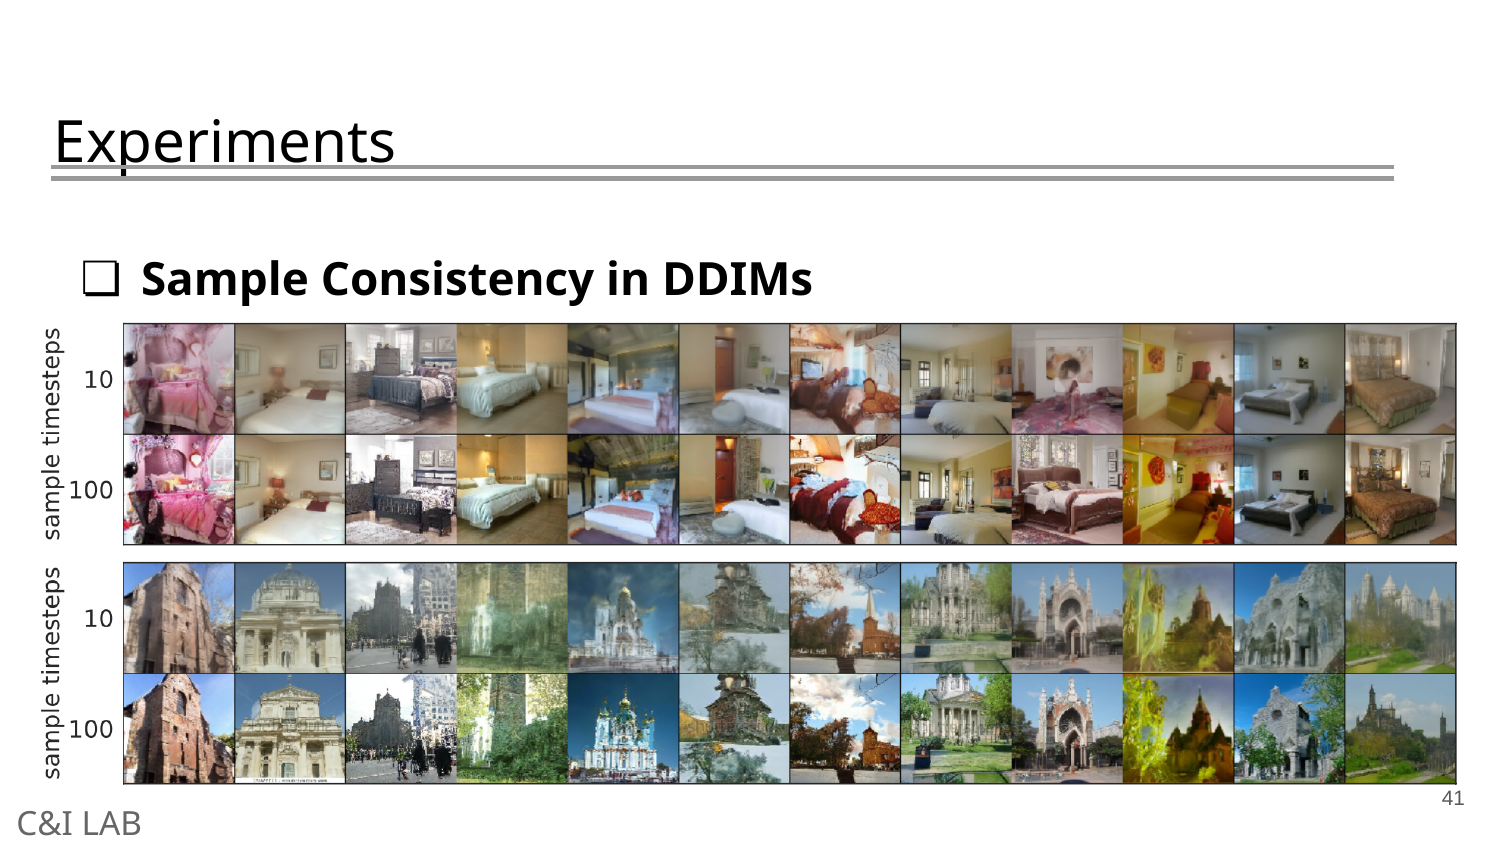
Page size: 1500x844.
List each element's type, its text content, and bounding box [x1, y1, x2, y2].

list Sample Consistency in DDIMs [51, 226, 1449, 313]
text_box C&I LAB [1, 801, 1500, 844]
title Experiments [38, 88, 1437, 183]
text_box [50, 166, 1395, 179]
slide_number 41 [1389, 764, 1480, 801]
picture [36, 314, 1464, 793]
